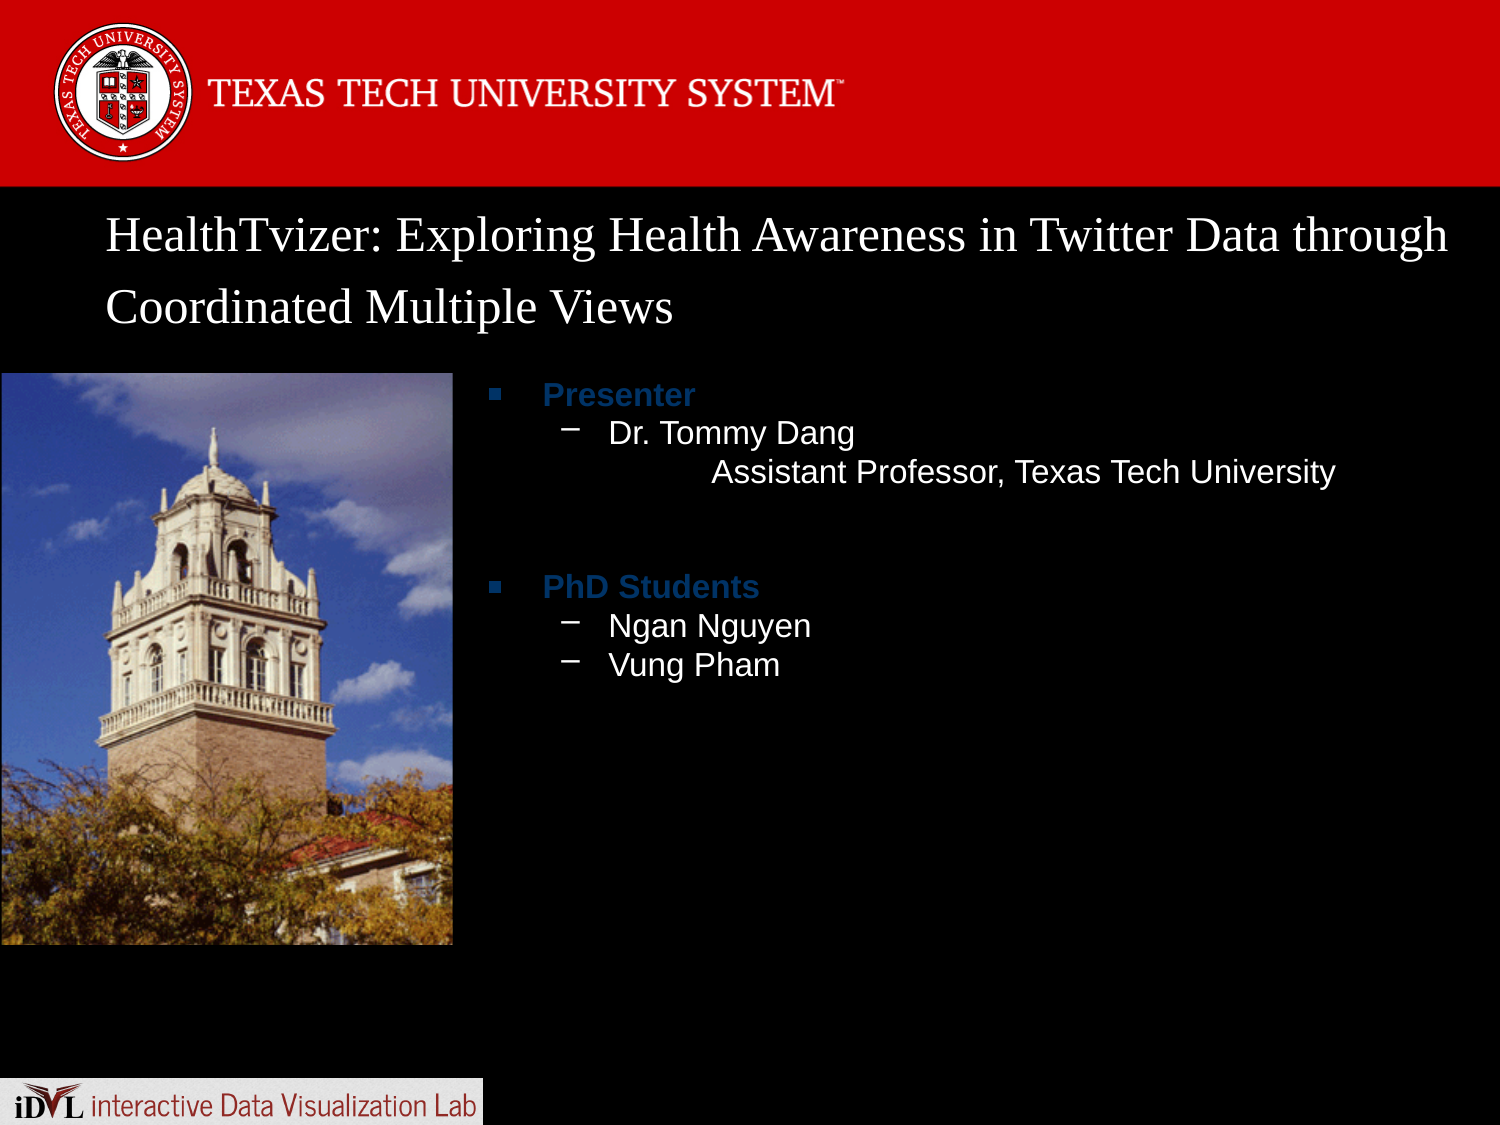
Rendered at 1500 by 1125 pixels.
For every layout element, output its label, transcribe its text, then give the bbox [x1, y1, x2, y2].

text_box HealthTvizer: Exploring Health Awareness in Twitter Data through Coordinated Multiple Views [90, 186, 1500, 337]
text_box Presenter Dr. Tommy Dang Assistant Professor, Texas Tech University PhD Students Ngan Nguyen Vung Pham [471, 373, 1500, 1125]
picture [0, 0, 1500, 1125]
picture [486, 385, 501, 400]
picture [486, 578, 501, 593]
